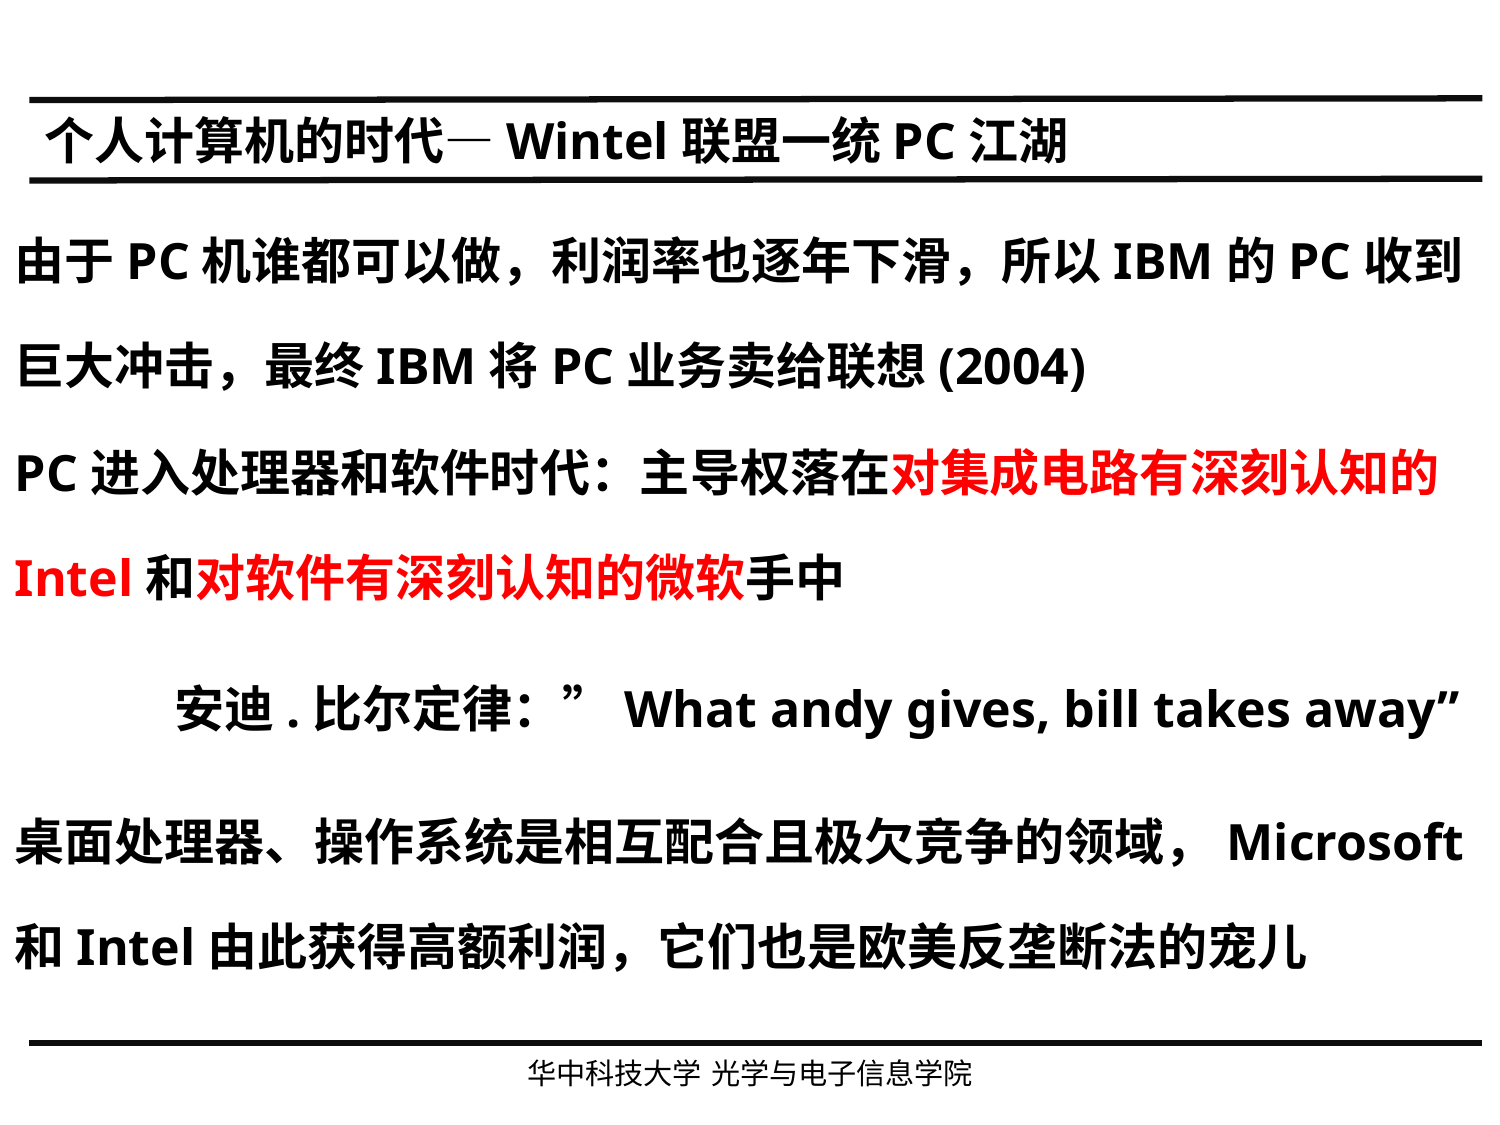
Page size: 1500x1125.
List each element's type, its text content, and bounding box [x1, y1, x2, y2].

text_box 由于PC机谁都可以做，利润率也逐年下滑，所以IBM的PC收到巨大冲击，最终IBM将PC业务卖给联想(2004) [0, 177, 1500, 388]
text_box 安迪.比尔定律：”What andy gives, bill takes away” [159, 625, 1483, 746]
text_box 桌面处理器、操作系统是相互配合且极欠竞争的领域，Microsoft和Intel由此获得高额利润，它们也是欧美反垄断法的宠儿 [0, 758, 1500, 983]
footer 华中科技大学 光学与电子信息学院 [512, 1052, 988, 1103]
text_box PC进入处理器和软件时代：主导权落在对集成电路有深刻认知的Intel和对软件有深刻认知的微软手中 [0, 388, 1500, 614]
text_box 个人计算机的时代—Wintel联盟一统PC江湖 [29, 108, 1483, 177]
